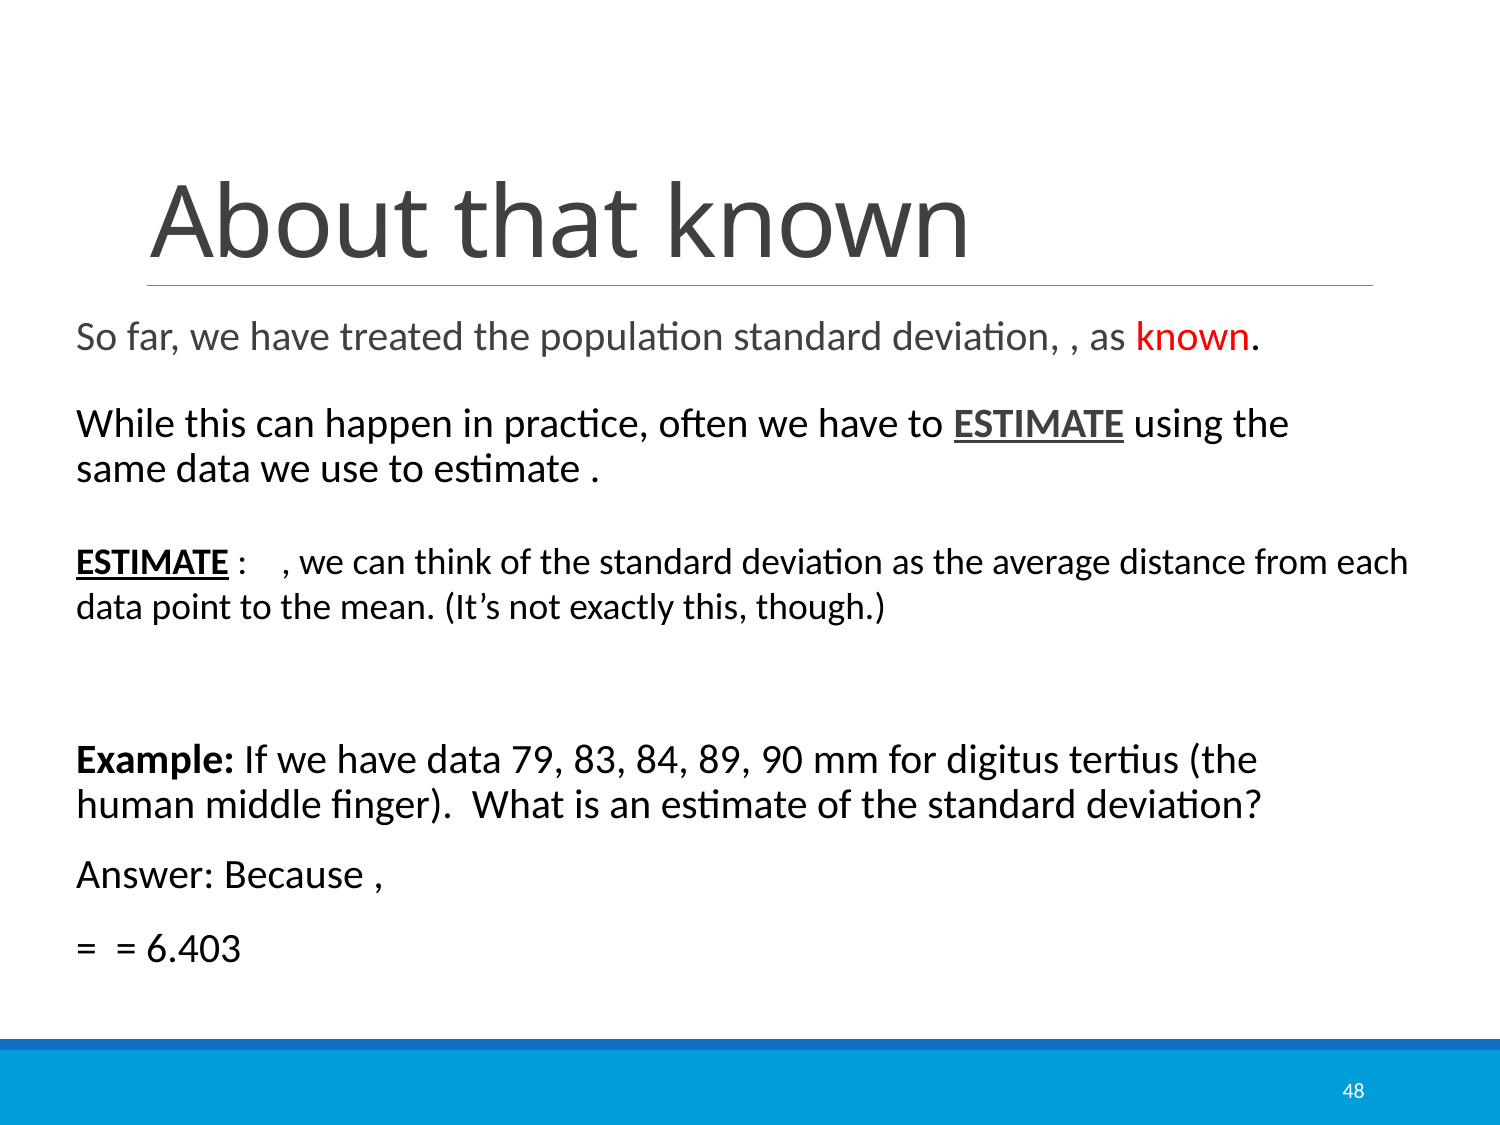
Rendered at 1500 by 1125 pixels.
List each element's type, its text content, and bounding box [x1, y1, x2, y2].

slide_number 48 [1218, 1059, 1380, 1120]
text_box Example: If we have data 79, 83, 84, 89, 90 mm for digitus tertius (the human middle finger). What is an estimate of the standard deviation? [61, 729, 1299, 836]
